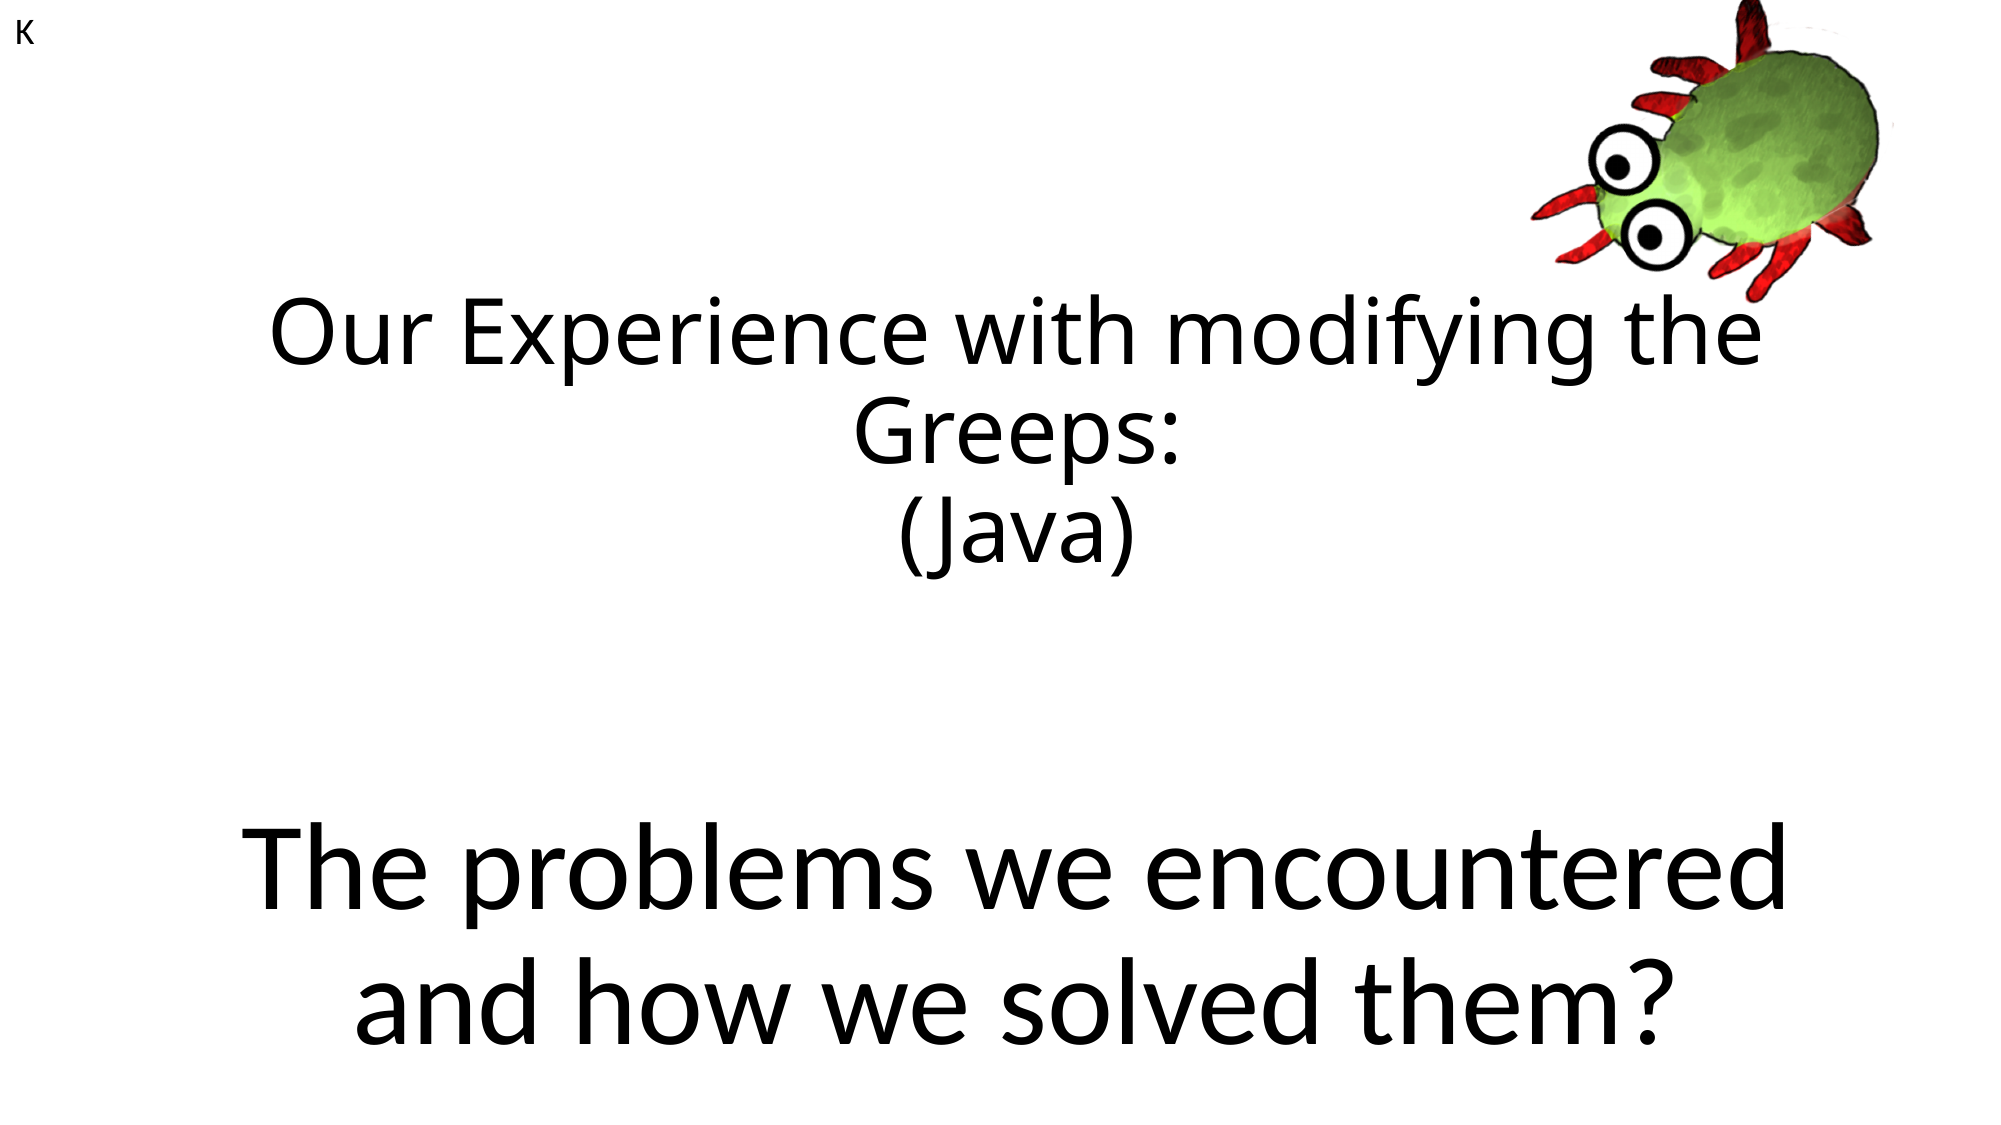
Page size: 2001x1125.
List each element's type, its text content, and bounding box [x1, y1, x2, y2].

title Our Experience with modifying the Greeps: (Java) [154, 324, 1880, 543]
list The problems we encountered and how we solved them? [125, 793, 1909, 1125]
picture [1473, 0, 1938, 384]
text_box K [0, 0, 50, 60]
